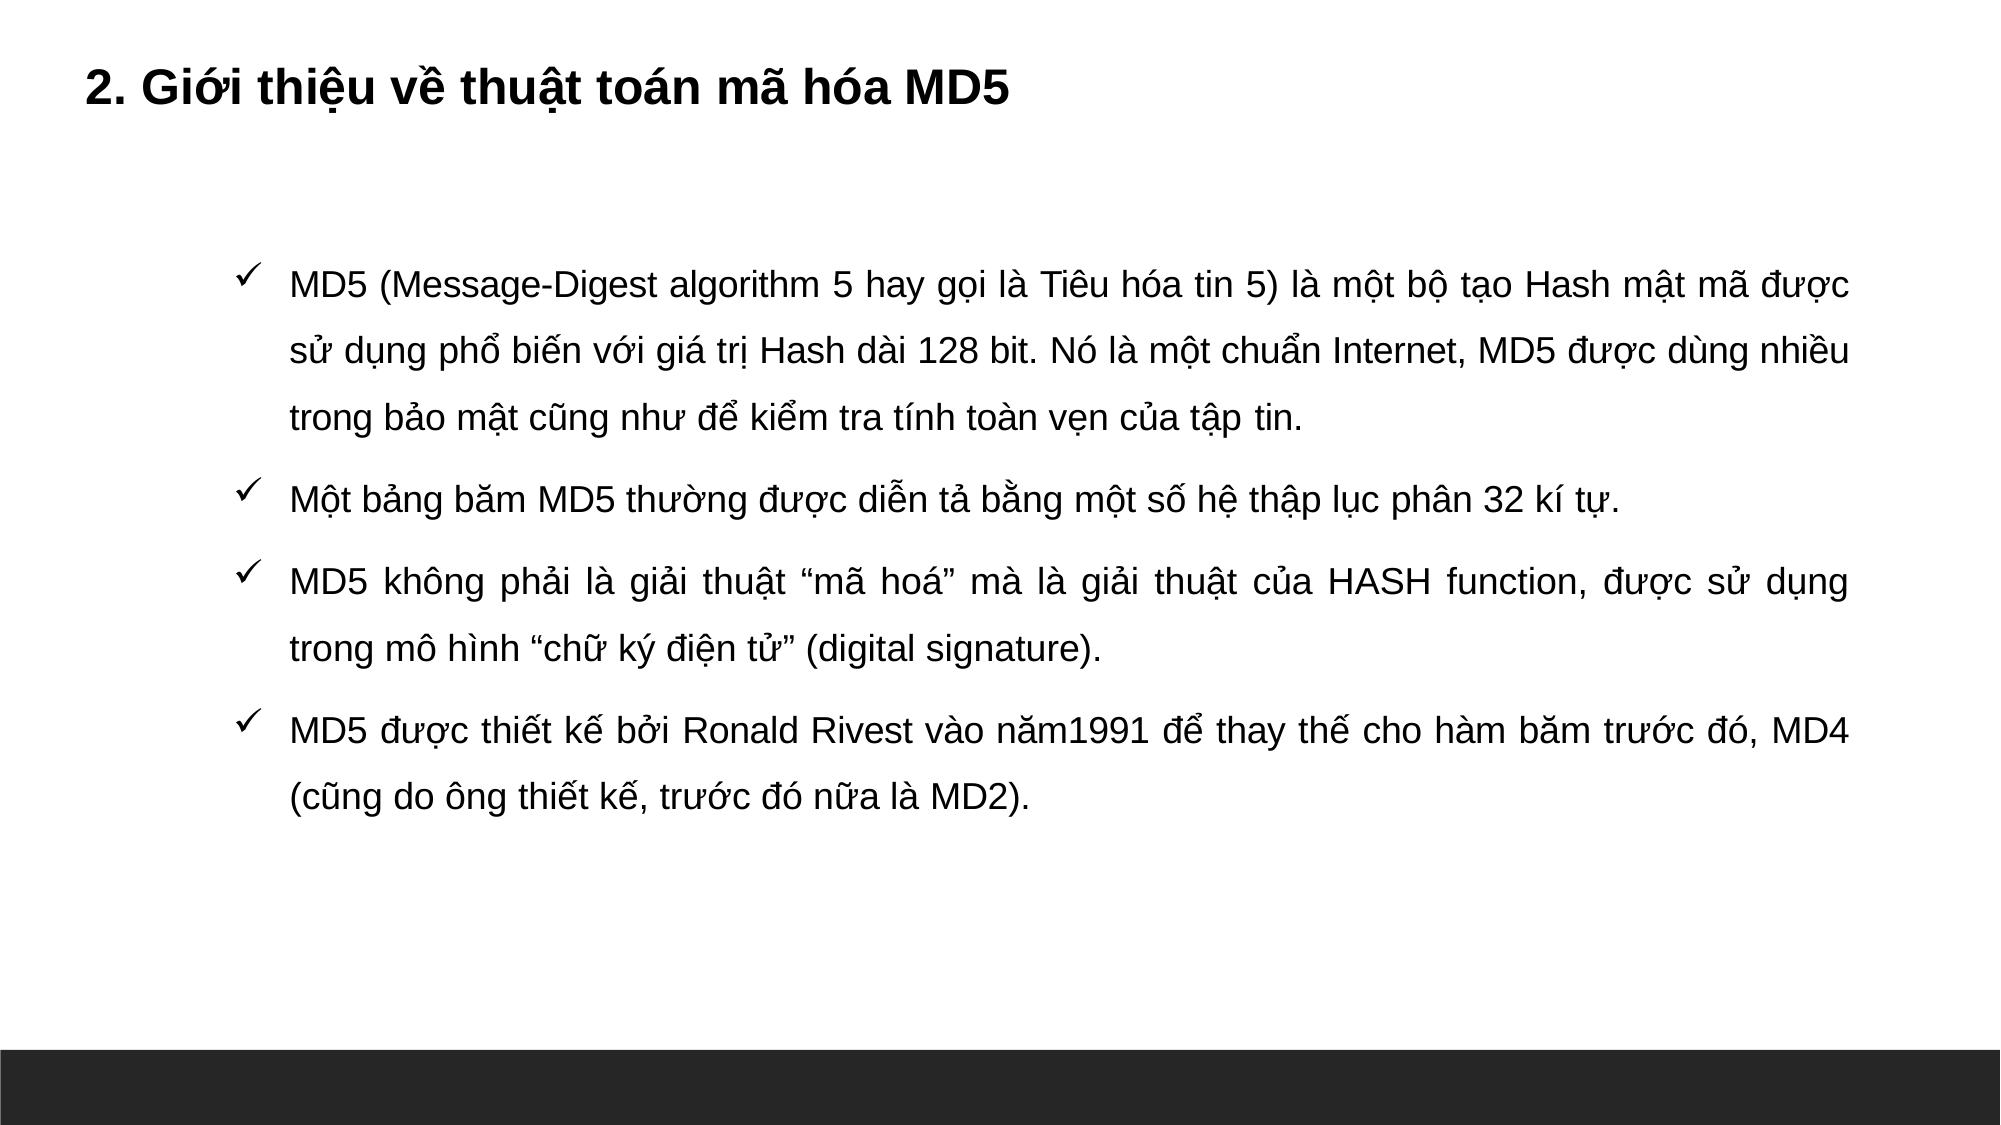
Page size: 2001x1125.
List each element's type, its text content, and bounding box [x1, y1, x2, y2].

text_box 2. Giới thiệu về thuật toán mã hóa MD5 [71, 46, 1500, 122]
text_box MD5 (Message-Digest algorithm 5 hay gọi là Tiêu hóa tin 5) là một bộ tạo Hash mật mã được sử dụng phổ biến với giá trị Hash dài 128 bit. Nó là một chuẩn Internet, MD5 được dùng nhiều trong bảo mật cũng như để kiểm tra tính toàn vẹn của tập tin. Một bảng băm MD5 thường được diễn tả bằng một số hệ thập lục phân 32 kí tự. MD5 không phải là giải thuật “mã hoá” mà là giải thuật của HASH function, được sử dụng trong mô hình “chữ ký điện tử” (digital signature). MD5 được thiết kế bởi Ronald Rivest vào năm1991 để thay thế cho hàm băm trước đó, MD4 (cũng do ông thiết kế, trước đó nữa là MD2). [95, 230, 1878, 825]
